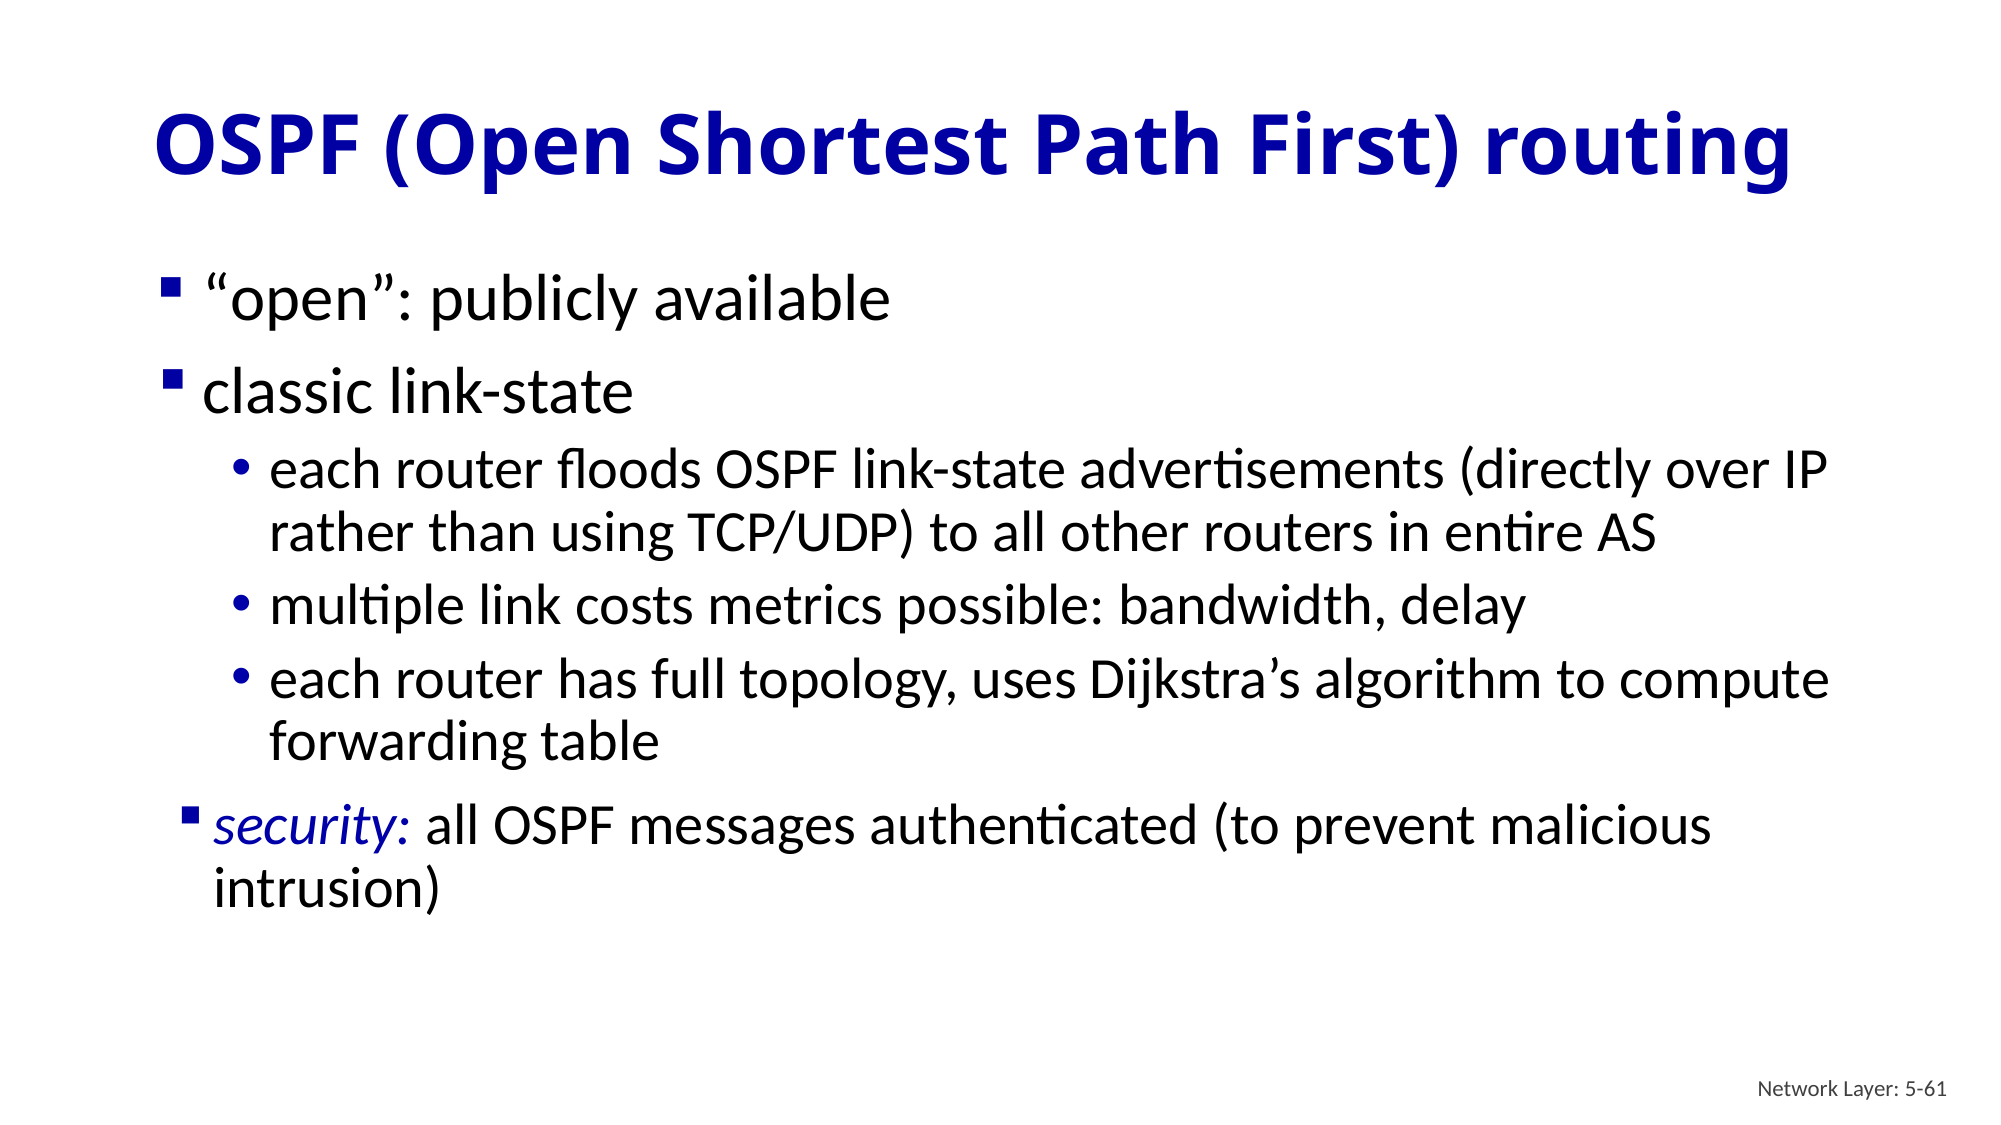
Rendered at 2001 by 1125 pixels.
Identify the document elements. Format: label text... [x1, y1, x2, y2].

slide_number Network Layer: 5- [1512, 1056, 1963, 1117]
title OSPF (Open Shortest Path First) routing [137, 74, 1922, 221]
text_box “open”: publicly available classic link-state each router floods OSPF link-state advertisements (directly over IP rather than using TCP/UDP) to all other routers in entire AS multiple link costs metrics possible: bandwidth, delay each router has full topology, uses Dijkstra’s algorithm to compute forwarding table security: all OSPF messages authenticated (to prevent malicious intrusion) [140, 255, 1936, 1038]
